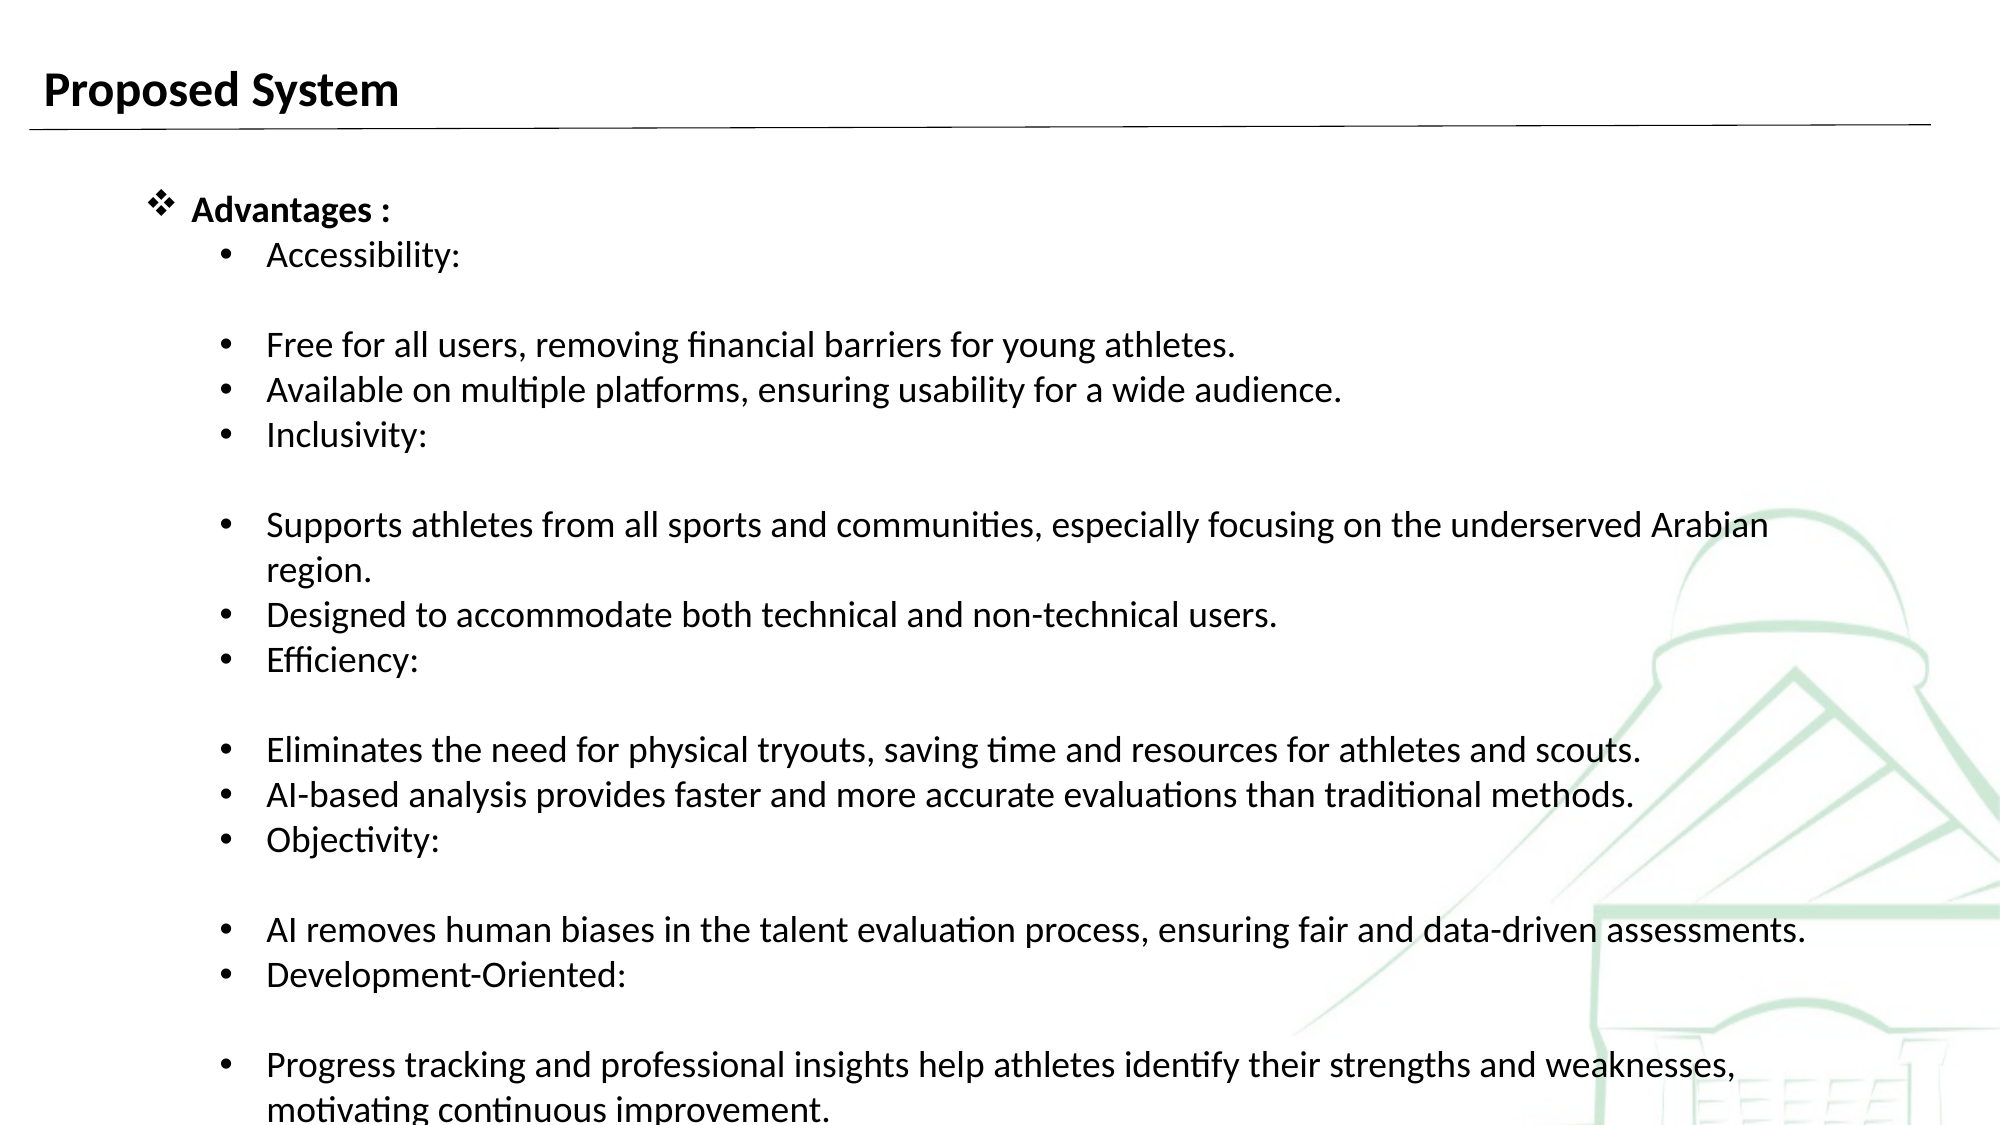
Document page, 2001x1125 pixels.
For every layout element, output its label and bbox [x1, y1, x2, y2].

picture [0, 0, 2000, 1125]
text_box [29, 124, 1931, 130]
